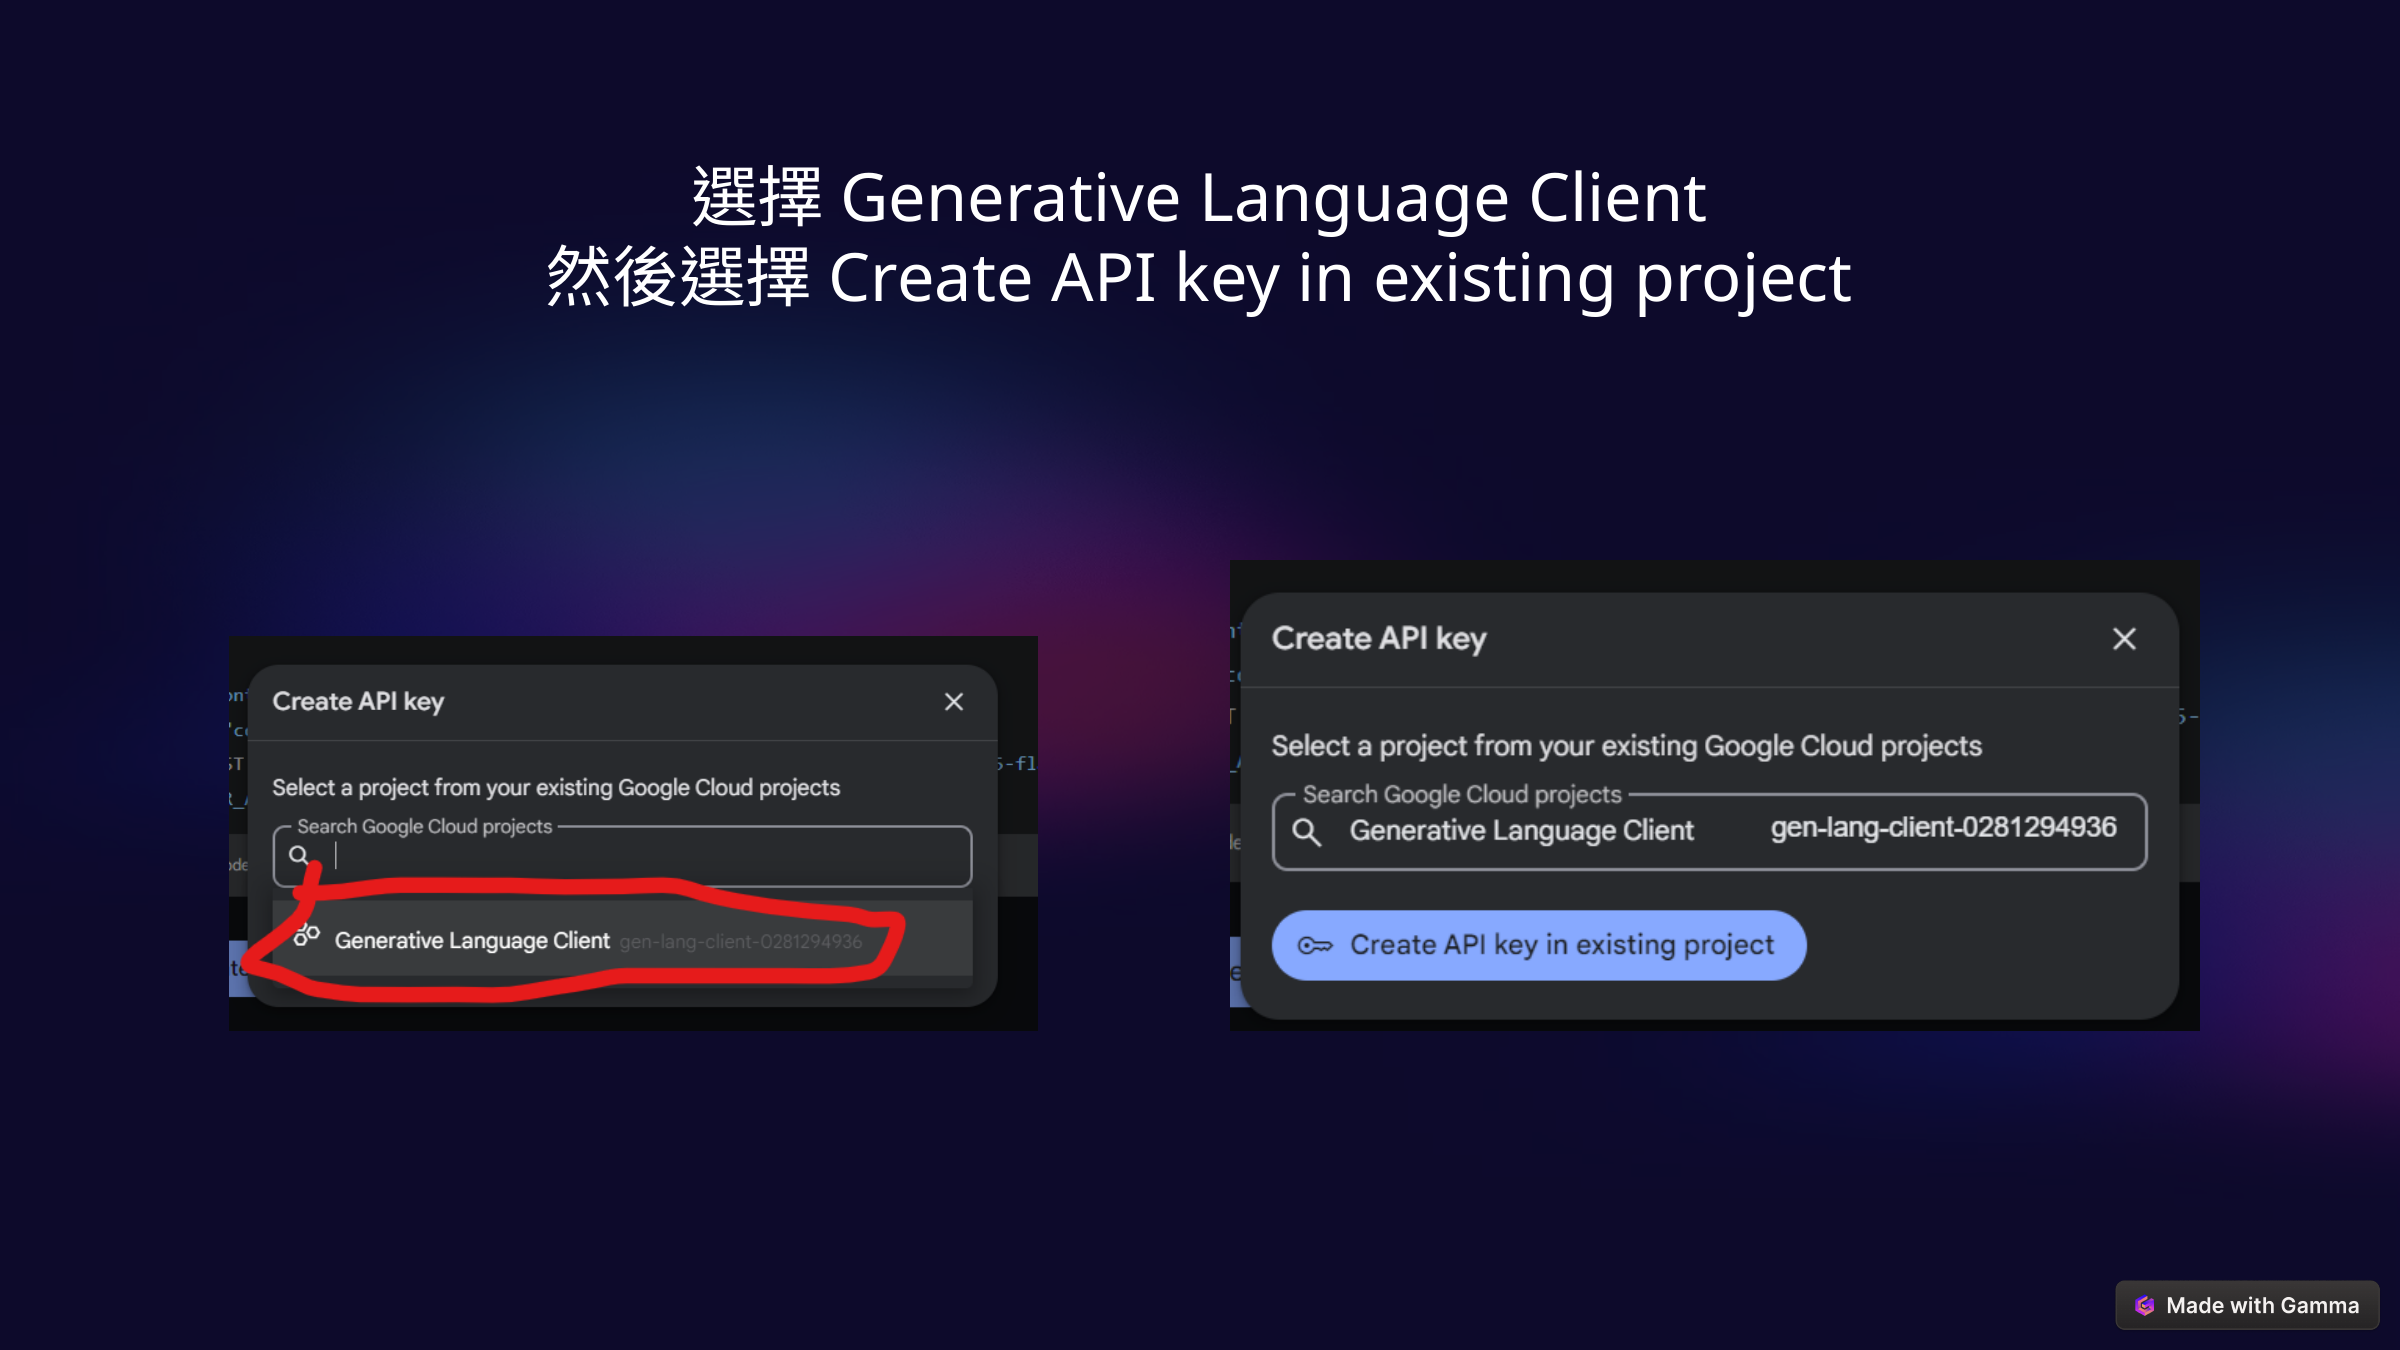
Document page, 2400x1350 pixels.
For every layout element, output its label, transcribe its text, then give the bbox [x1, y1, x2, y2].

text_box 選擇Generative Language Client 然後選擇Create API key in existing project [531, 147, 1869, 323]
picture [1230, 560, 2200, 1031]
picture [229, 636, 1038, 1031]
picture [2106, 1271, 2389, 1339]
